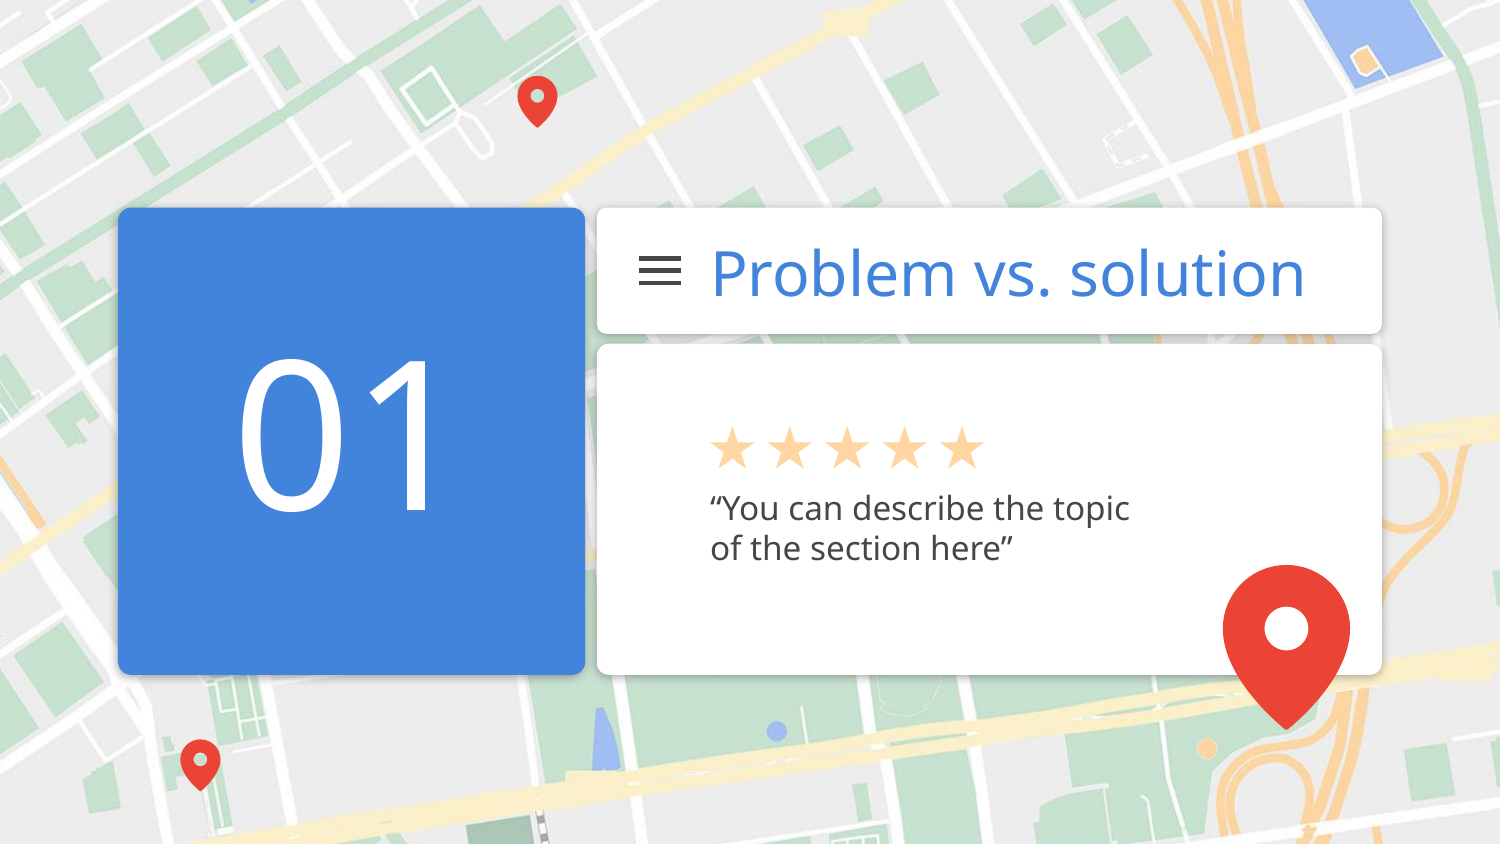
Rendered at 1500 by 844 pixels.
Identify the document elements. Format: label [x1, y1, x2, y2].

text_box [1242, 684, 1331, 730]
text_box [517, 75, 558, 128]
picture [0, 0, 1500, 844]
text_box [117, 207, 1383, 676]
